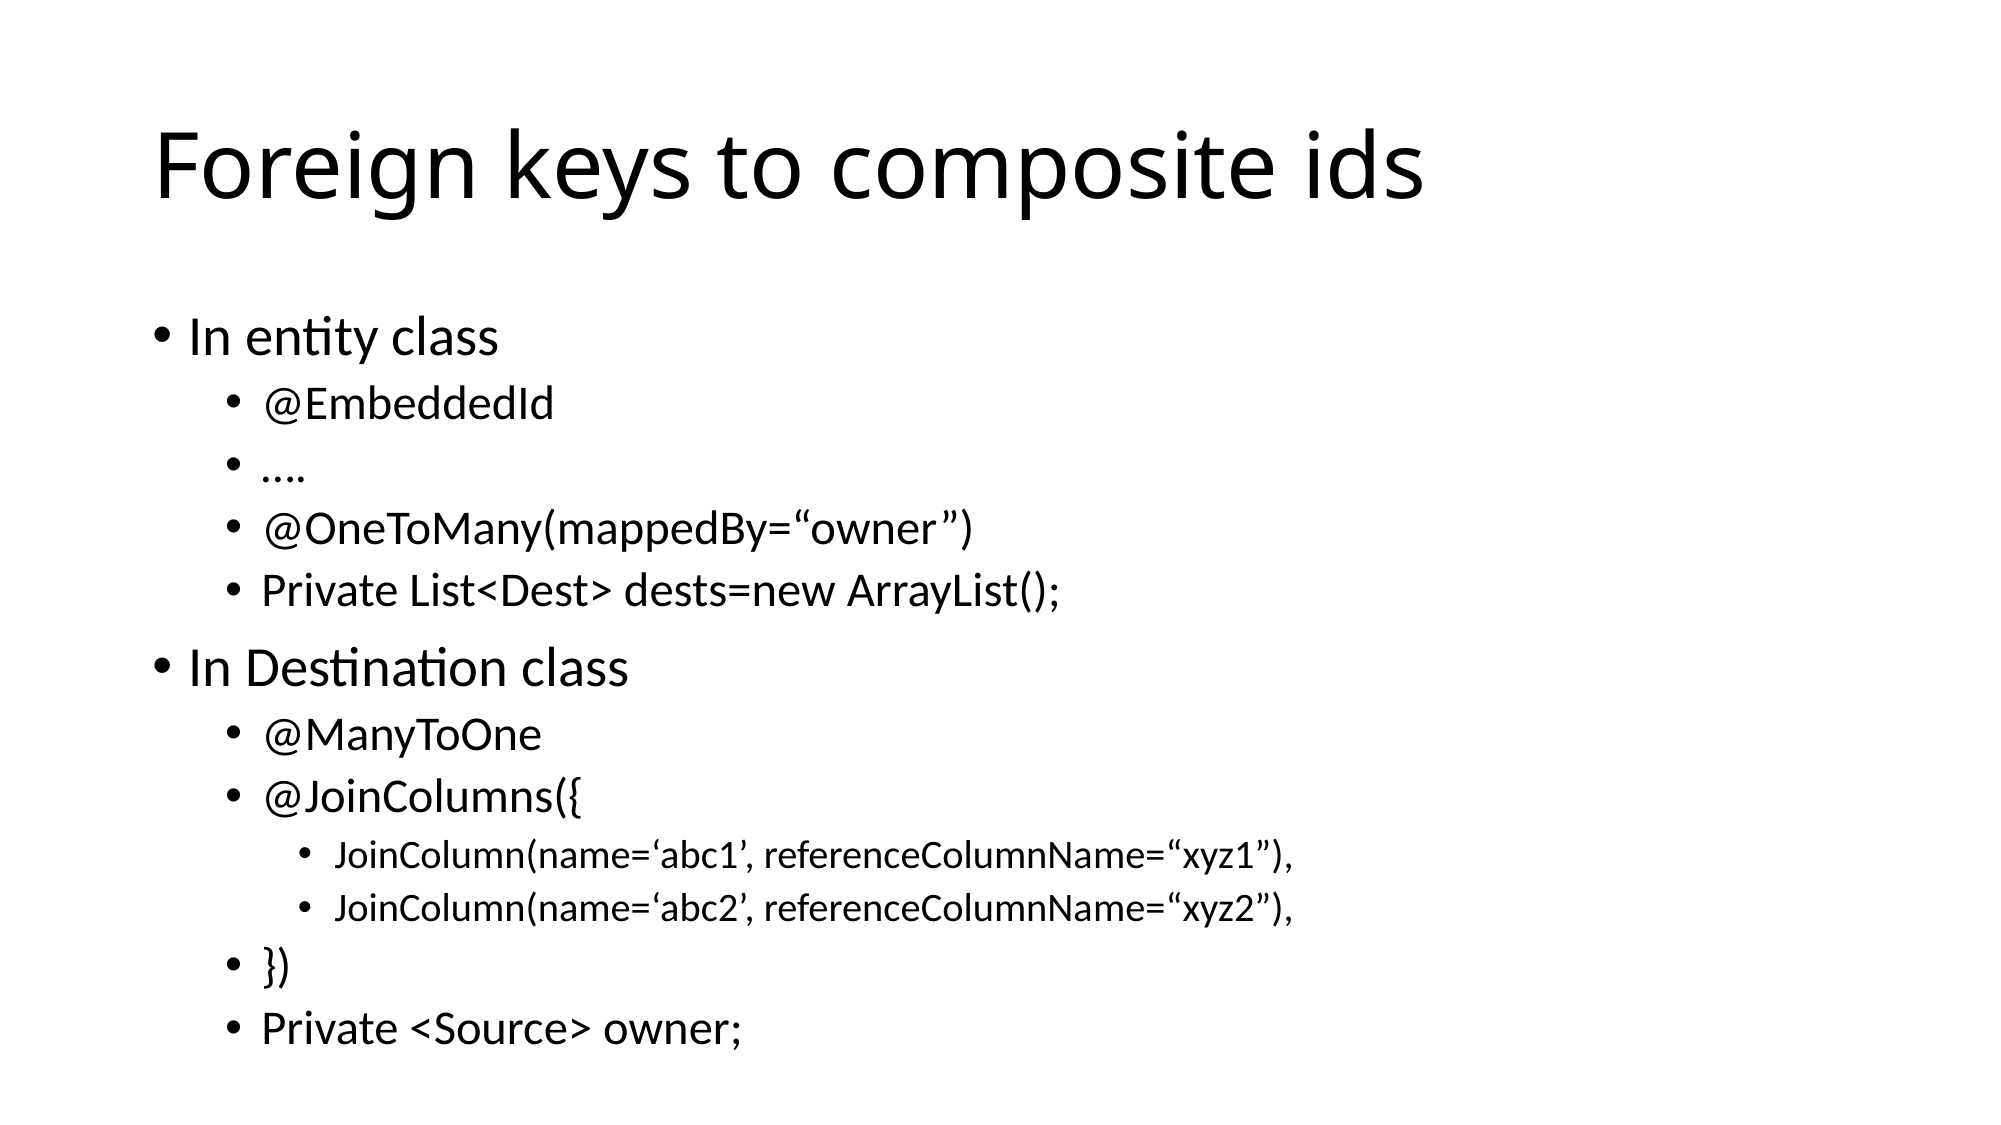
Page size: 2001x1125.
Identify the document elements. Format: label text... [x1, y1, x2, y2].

title Foreign keys to composite ids [137, 59, 1863, 278]
list In entity class @EmbeddedId …. @OneToMany(mappedBy=“owner”) Private List<Dest> dests=new ArrayList(); In Destination class @ManyToOne @JoinColumns({ JoinColumn(name=‘abc1’, referenceColumnName=“xyz1”), JoinColumn(name=‘abc2’, referenceColumnName=“xyz2”), }) Private <Source> owner; [137, 299, 1906, 1066]
